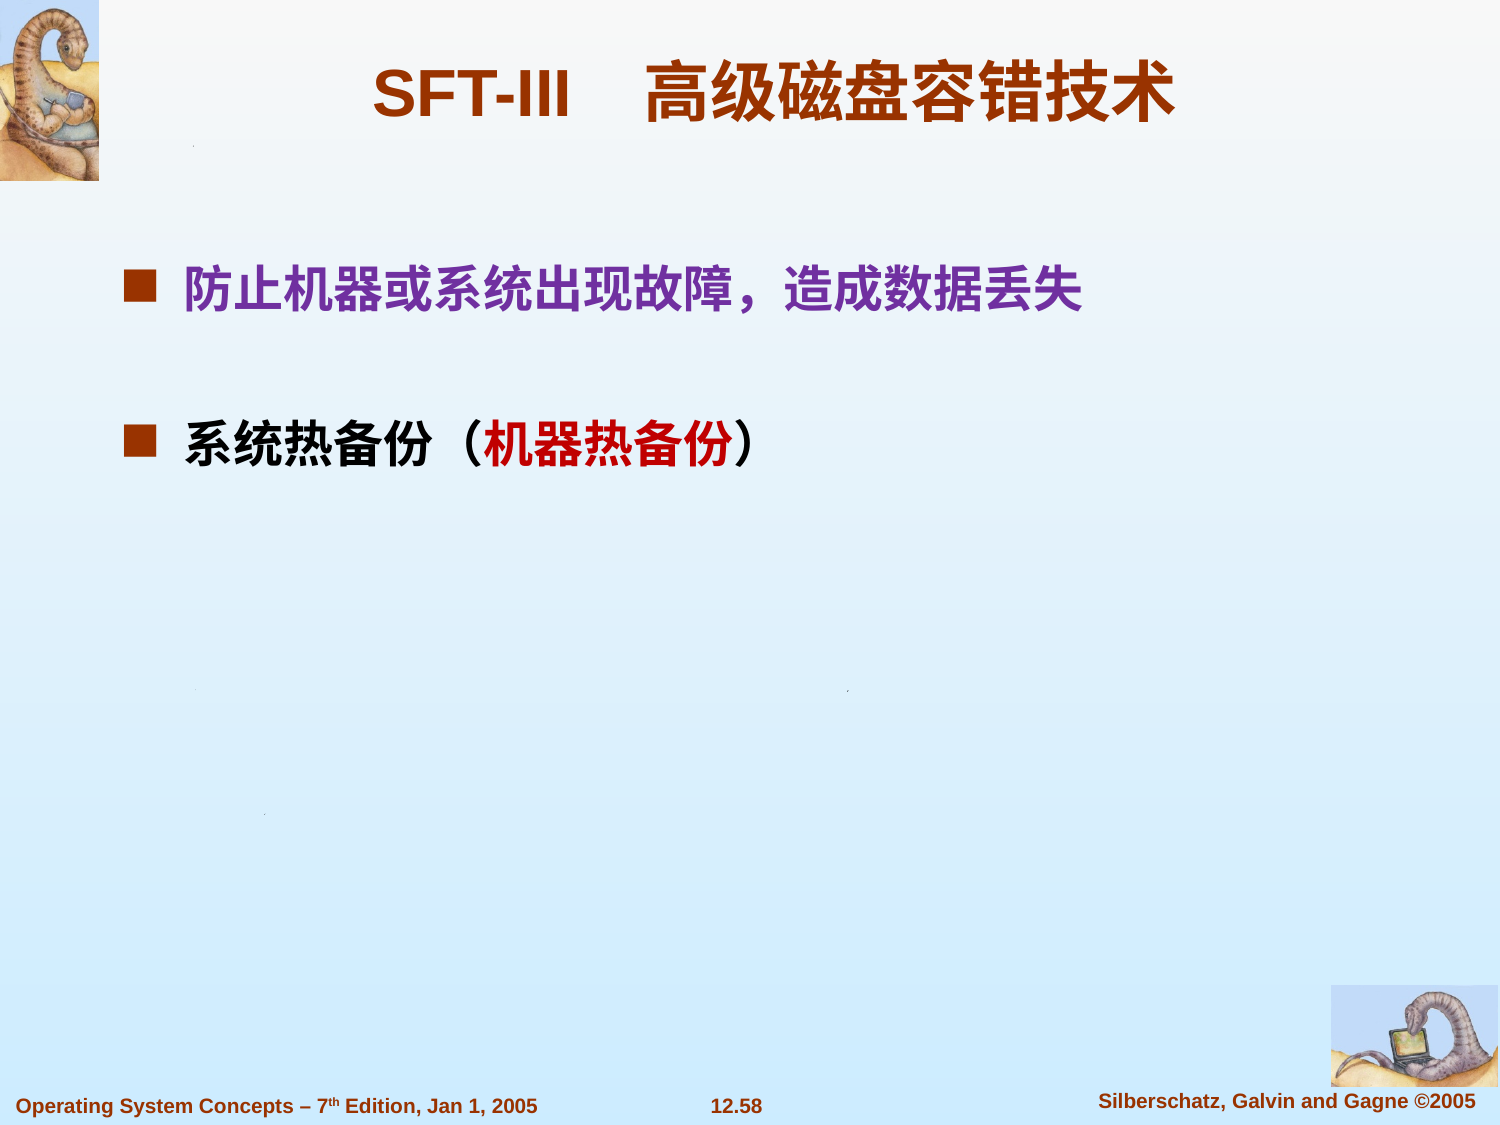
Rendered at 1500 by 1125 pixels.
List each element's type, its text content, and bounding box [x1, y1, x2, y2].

picture [1331, 985, 1498, 1087]
list 防止机器或系统出现故障，造成数据丢失 系统热备份（机器热备份） [112, 249, 1396, 988]
picture [0, 0, 99, 181]
title SFT-III 高级磁盘容错技术 [112, 37, 1438, 138]
